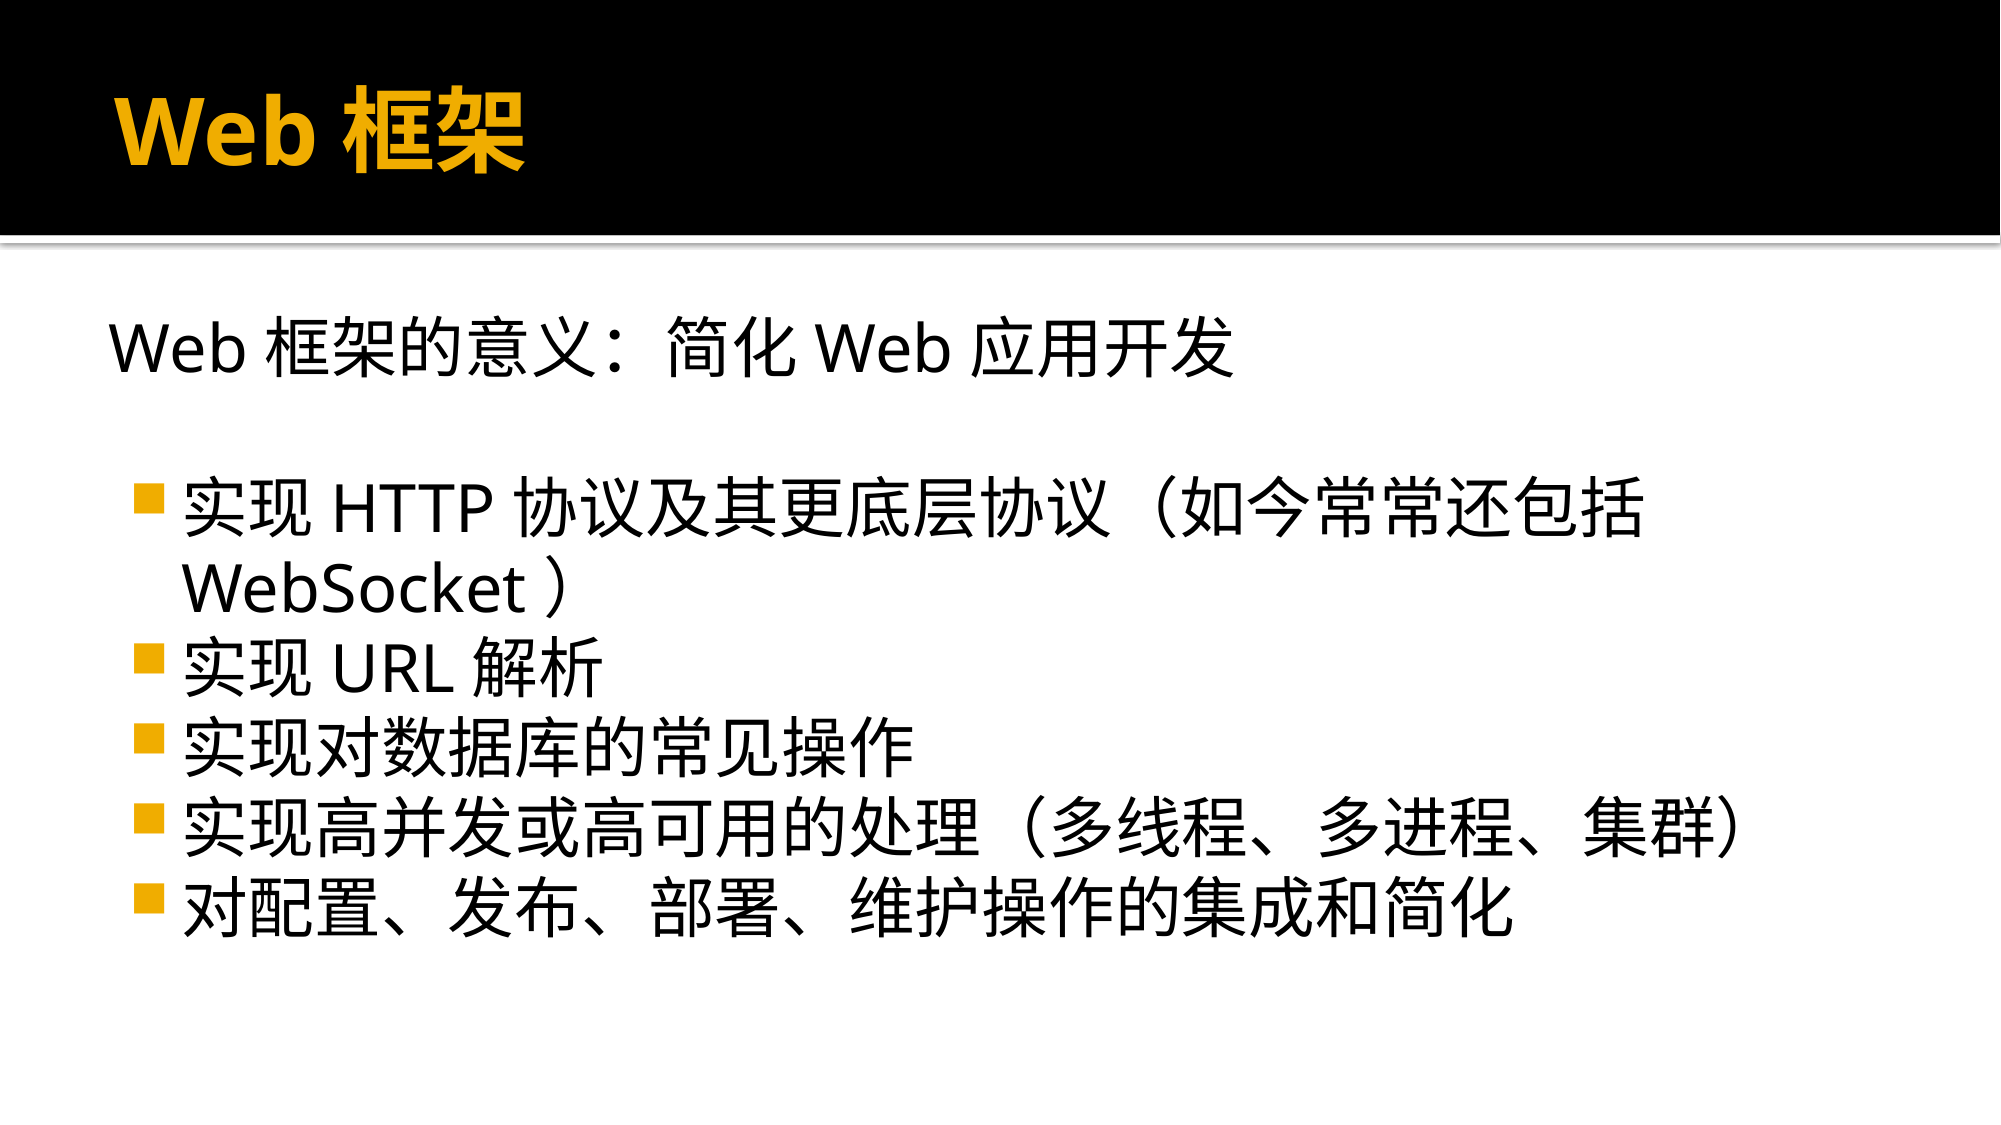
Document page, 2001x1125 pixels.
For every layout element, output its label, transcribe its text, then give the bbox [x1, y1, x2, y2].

title Web框架 [99, 25, 1900, 231]
list Web框架的意义：简化Web应用开发 实现HTTP协议及其更底层协议（如今常常还包括WebSocket） 实现URL解析 实现对数据库的常见操作 实现高并发或高可用的处理（多线程、多进程、集群） 对配置、发布、部署、维护操作的集成和简化 [99, 291, 1900, 1050]
